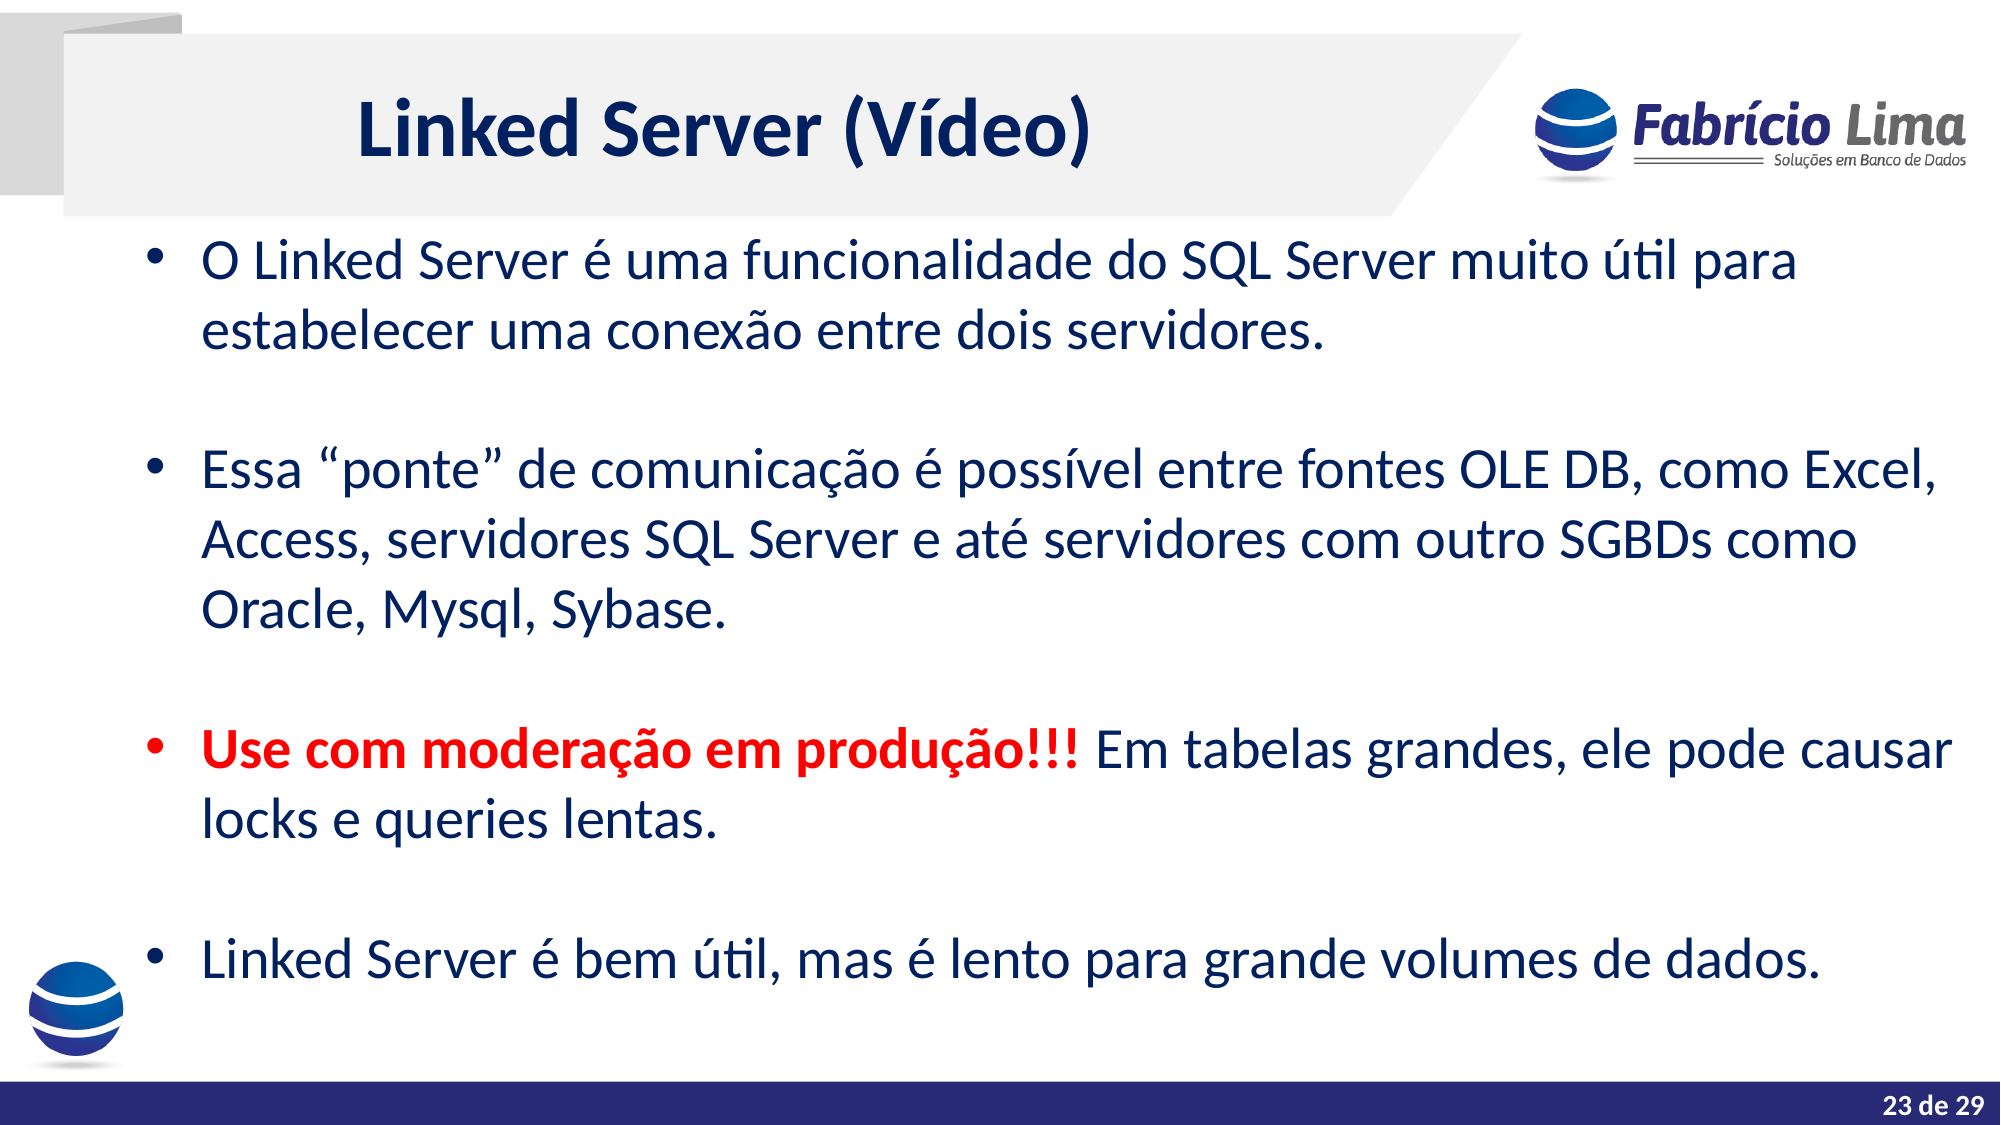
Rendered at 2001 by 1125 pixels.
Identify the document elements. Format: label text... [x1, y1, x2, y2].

slide_number 23 de 29 [1718, 1083, 2000, 1125]
text_box O Linked Server é uma funcionalidade do SQL Server muito útil para estabelecer uma conexão entre dois servidores. Essa “ponte” de comunicação é possível entre fontes OLE DB, como Excel, Access, servidores SQL Server e até servidores com outro SGBDs como Oracle, Mysql, Sybase. Use com moderação em produção!!! Em tabelas grandes, ele pode causar locks e queries lentas. Linked Server é bem útil, mas é lento para grande volumes de dados. [130, 213, 1979, 998]
picture [14, 951, 137, 1082]
picture [1501, 42, 1997, 217]
text_box Linked Server (Vídeo) [62, 60, 1390, 187]
